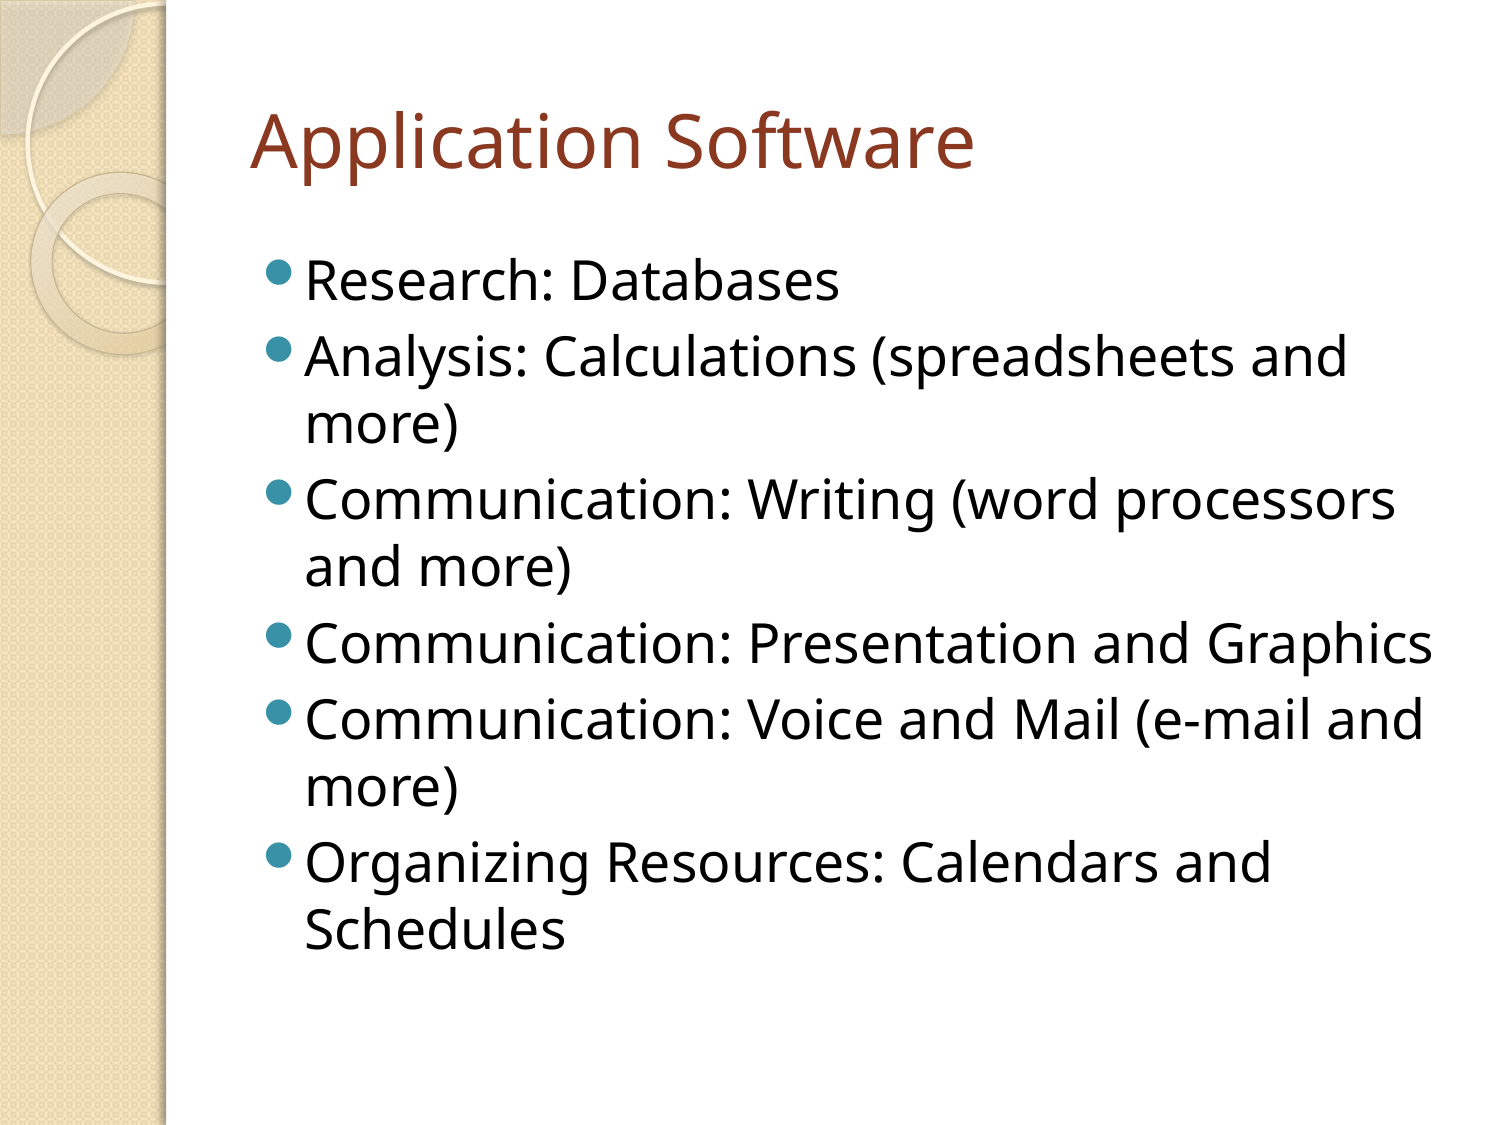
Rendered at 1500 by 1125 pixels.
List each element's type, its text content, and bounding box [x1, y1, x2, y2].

title Application Software [235, 45, 1466, 233]
list Research: Databases Analysis: Calculations (spreadsheets and more) Communication: Writing (word processors and more) Communication: Presentation and Graphics Communication: Voice and Mail (e-mail and more) Organizing Resources: Calendars and Schedules [235, 237, 1466, 1025]
